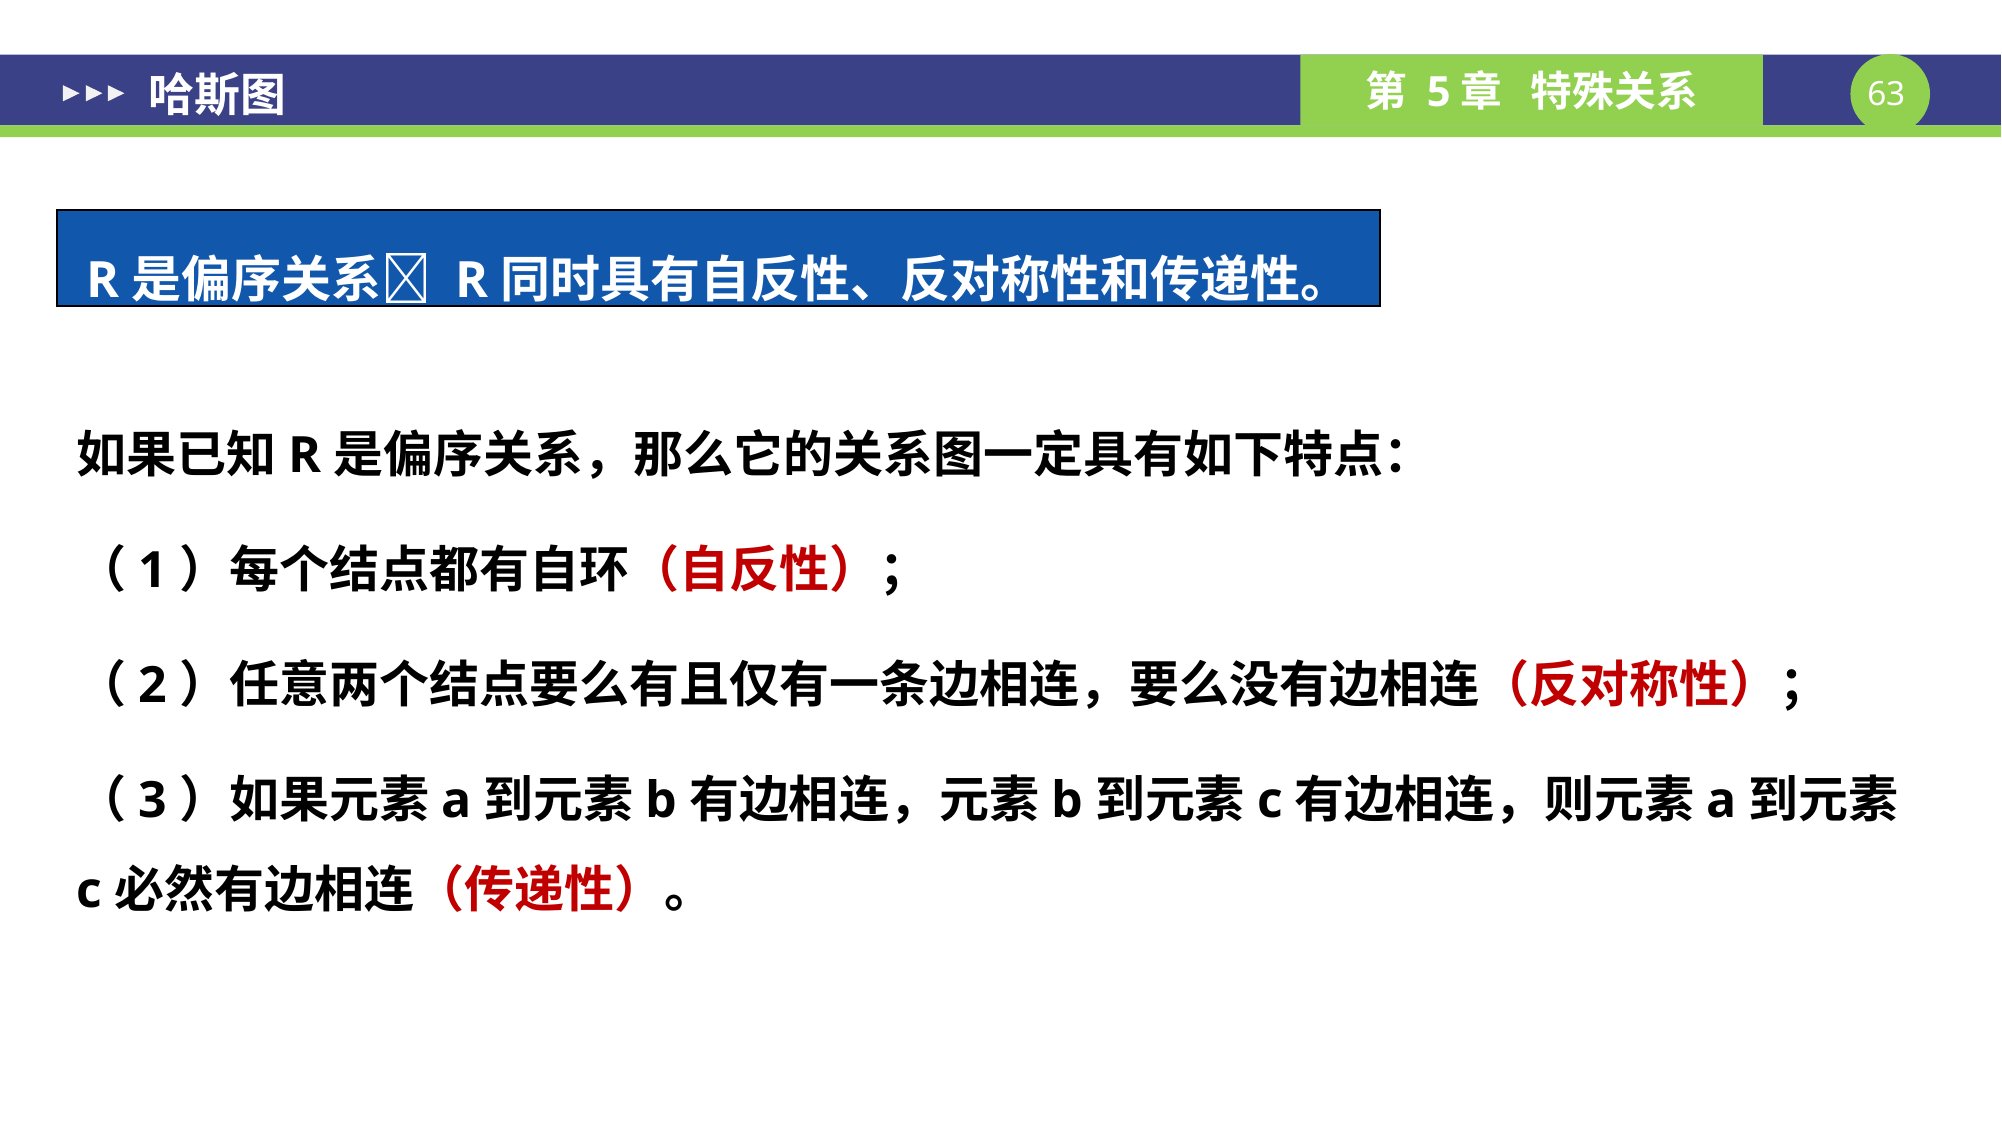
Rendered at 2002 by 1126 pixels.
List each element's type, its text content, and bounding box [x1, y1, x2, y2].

list 如果已知R是偏序关系，那么它的关系图一定具有如下特点： （1）每个结点都有自环（自反性）； （2）任意两个结点要么有且仅有一条边相连，要么没有边相连（反对称性）； （3）如果元素a到元素b有边相连，元素b到元素c有边相连，则元素a到元素c必然有边相连（传递性）。 [56, 382, 1945, 891]
title 哈斯图 [128, 45, 1453, 142]
text_box R是偏序关系 R同时具有自反性、反对称性和传递性。 [56, 210, 1380, 307]
